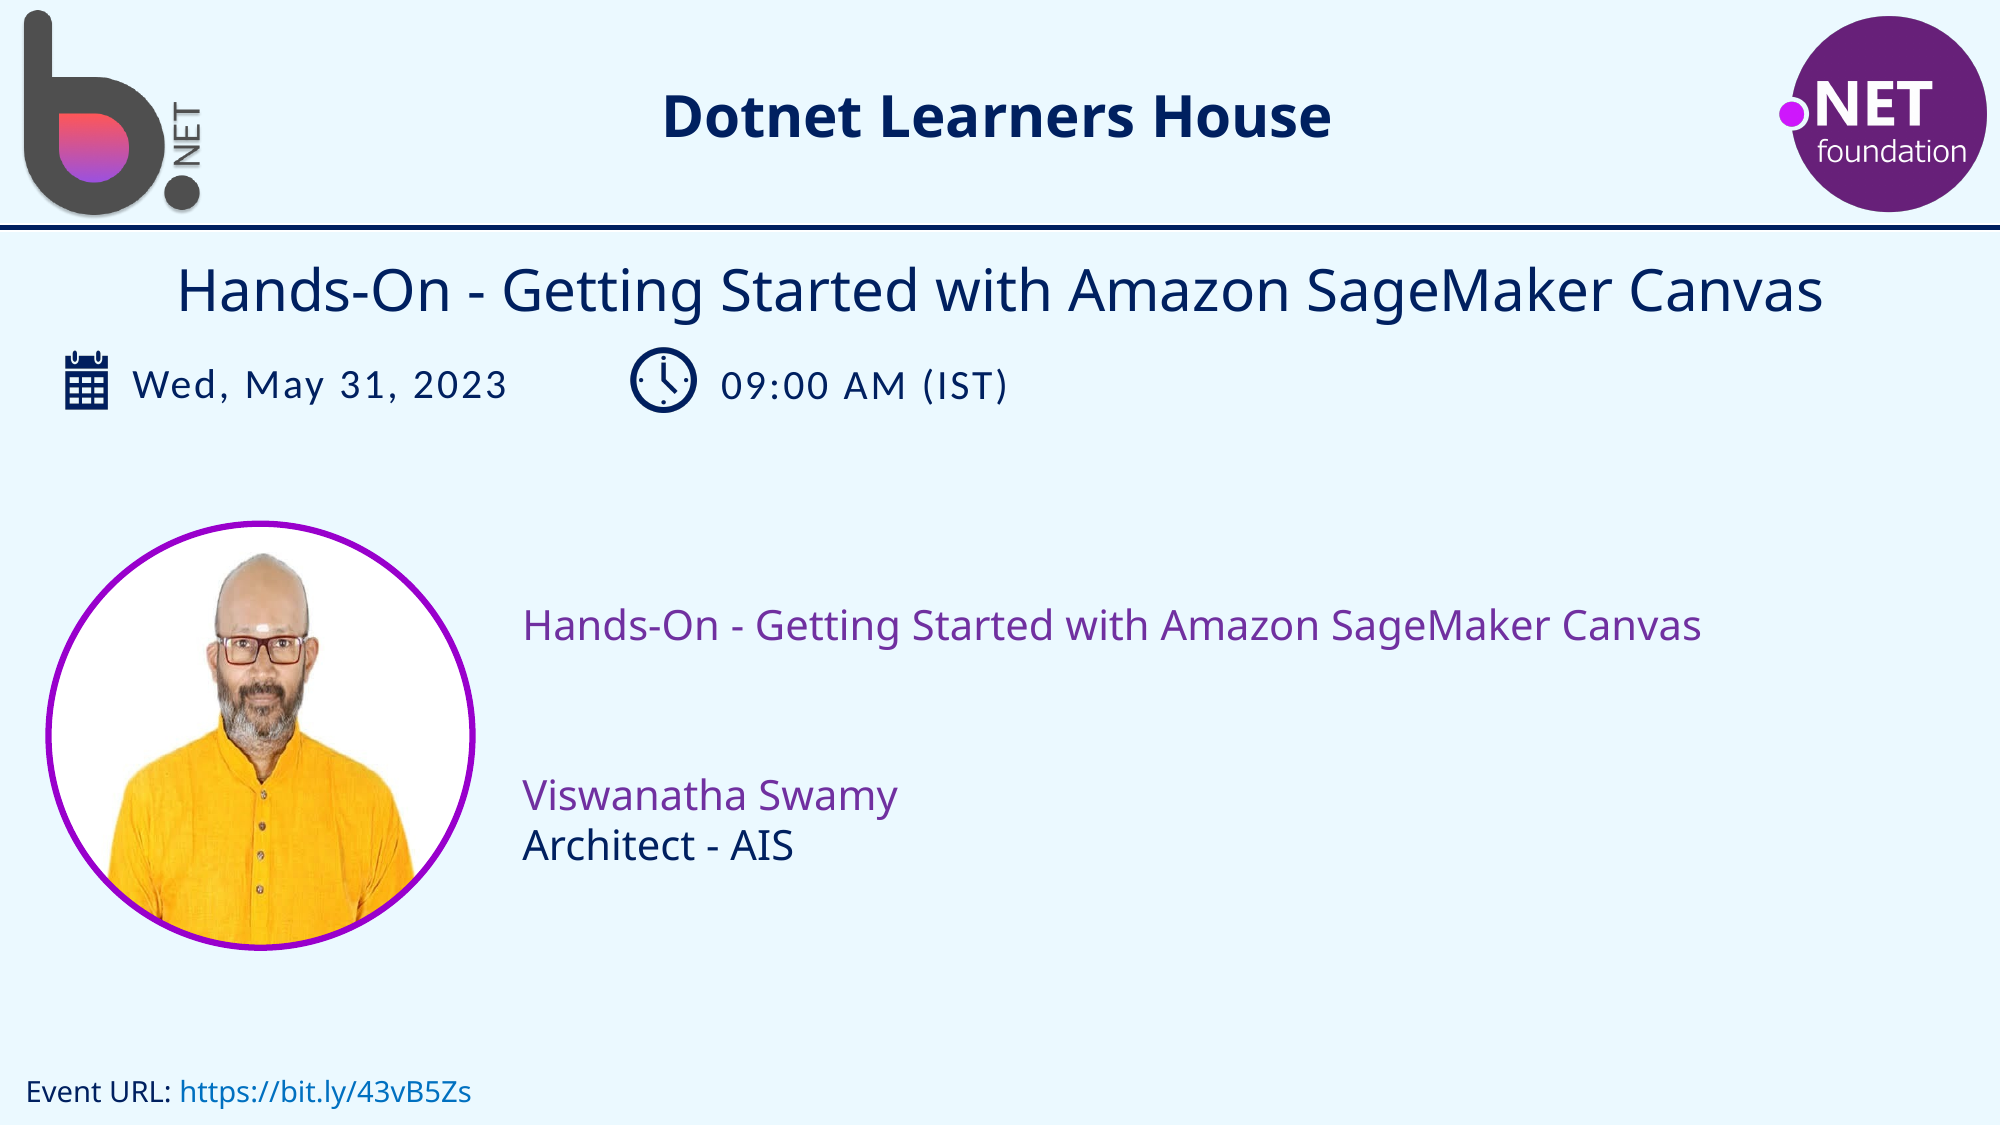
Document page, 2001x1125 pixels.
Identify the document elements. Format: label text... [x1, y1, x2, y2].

text_box 09:00 AM (IST) [706, 350, 1432, 416]
text_box Event URL: https://bit.ly/43vB5Zs [10, 1066, 1988, 1116]
picture [622, 339, 705, 421]
picture [1777, 9, 1988, 220]
text_box Hands-On - Getting Started with Amazon SageMaker Canvas Viswanatha Swamy Architect - AIS [507, 591, 1952, 877]
text_box [0, 223, 2000, 232]
text_box Hands-On - Getting Started with Amazon SageMaker Canvas [10, 245, 1990, 331]
text_box Dotnet Learners House [577, 71, 1417, 157]
picture [48, 523, 473, 948]
picture [57, 339, 116, 421]
text_box Wed, May 31, 2023 [117, 349, 622, 415]
picture [10, 9, 221, 220]
